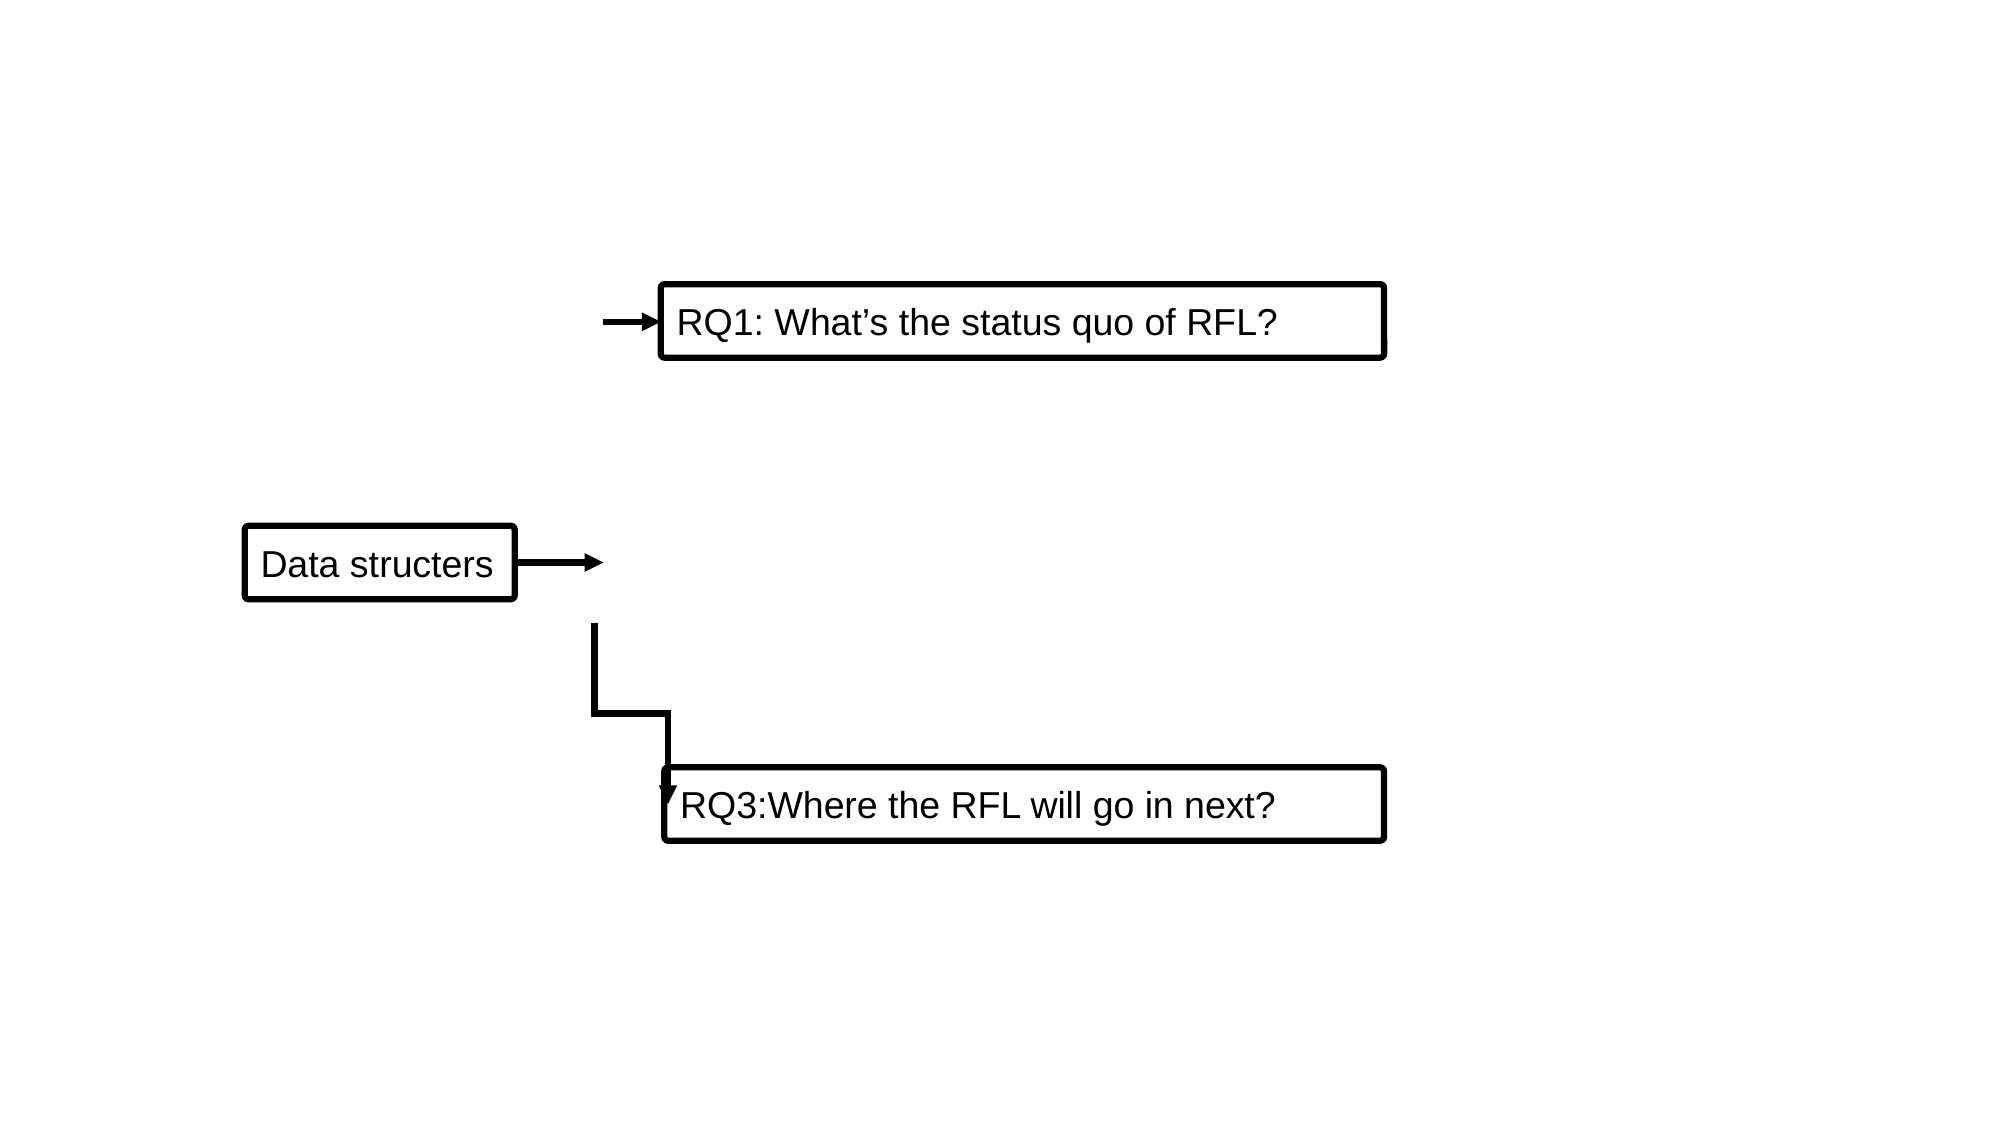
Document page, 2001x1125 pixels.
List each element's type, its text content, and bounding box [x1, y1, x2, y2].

text_box RQ3:Where the RFL will go in next? [663, 766, 1386, 842]
text_box RQ1: What’s the status quo of RFL? [659, 283, 1386, 359]
text_box Data structers [243, 524, 516, 601]
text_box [540, 676, 722, 751]
